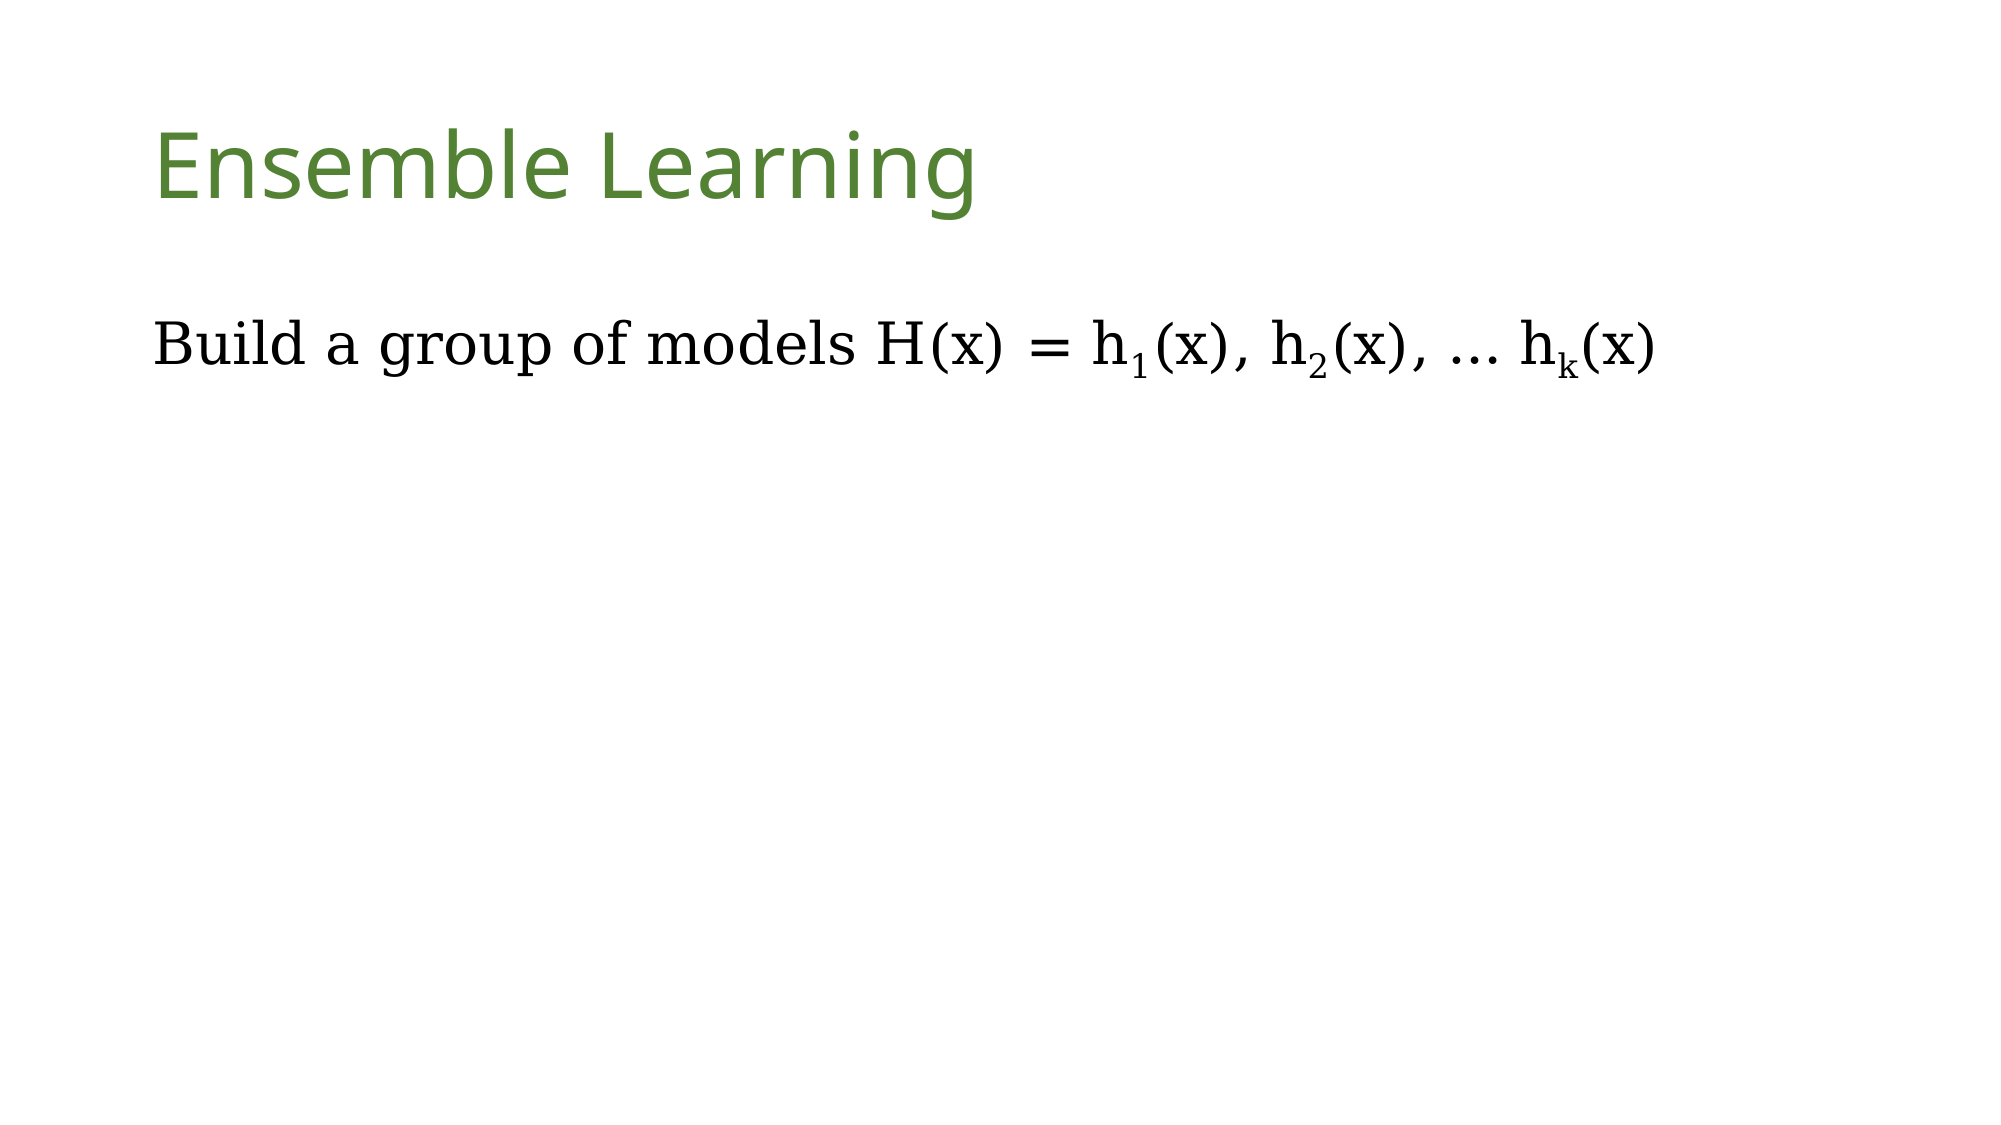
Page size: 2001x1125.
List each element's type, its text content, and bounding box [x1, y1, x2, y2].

title Ensemble Learning [137, 59, 1863, 278]
